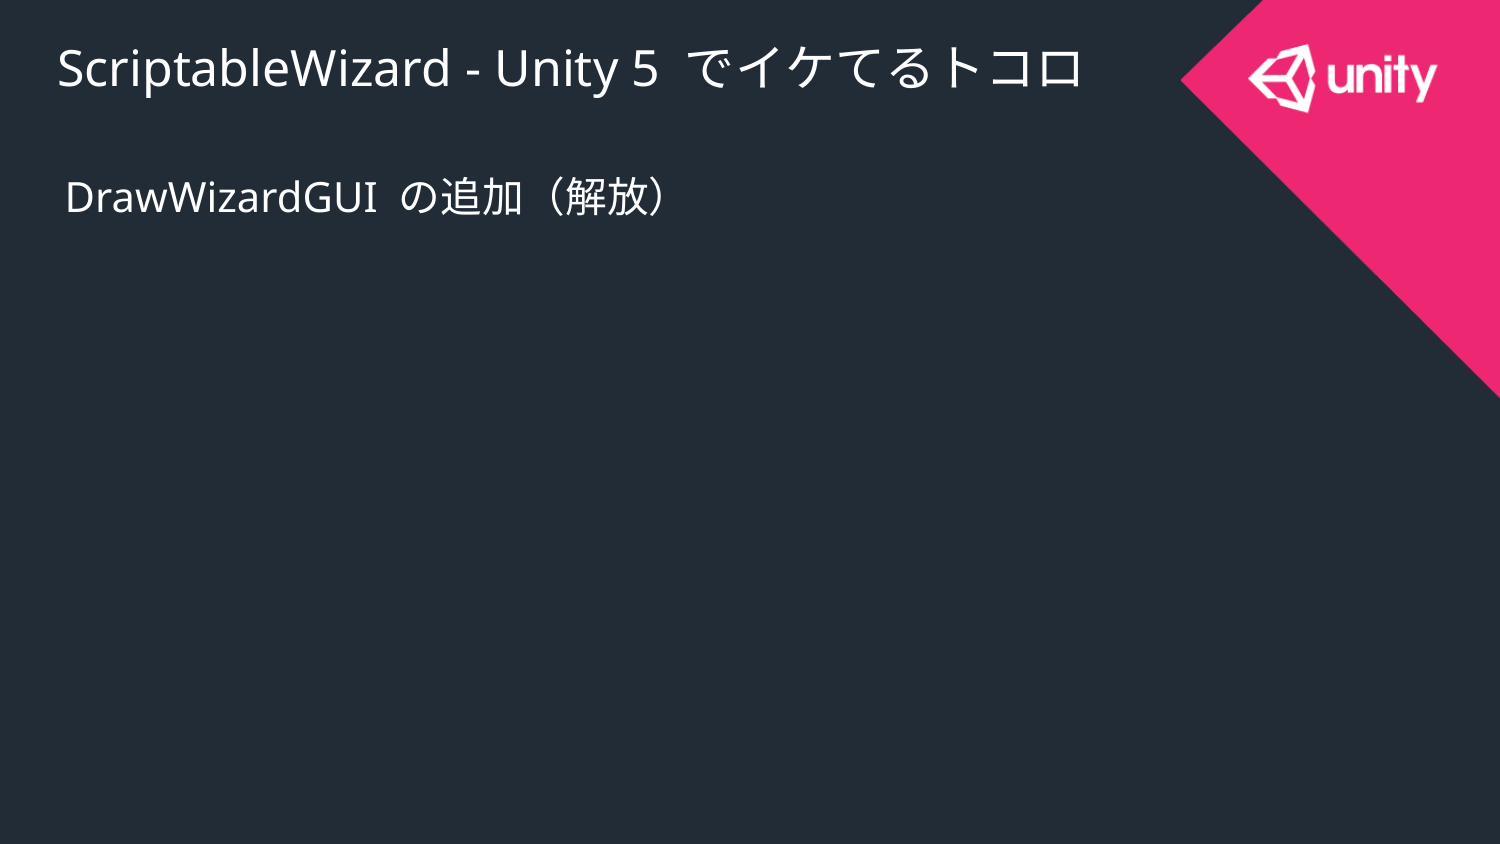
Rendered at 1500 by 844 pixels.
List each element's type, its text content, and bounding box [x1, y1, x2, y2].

picture [1180, 0, 1500, 400]
list DrawWizardGUI の追加（解放） [56, 102, 1473, 799]
title ScriptableWizard - Unity 5 でイケてるトコロ [56, 31, 1174, 102]
